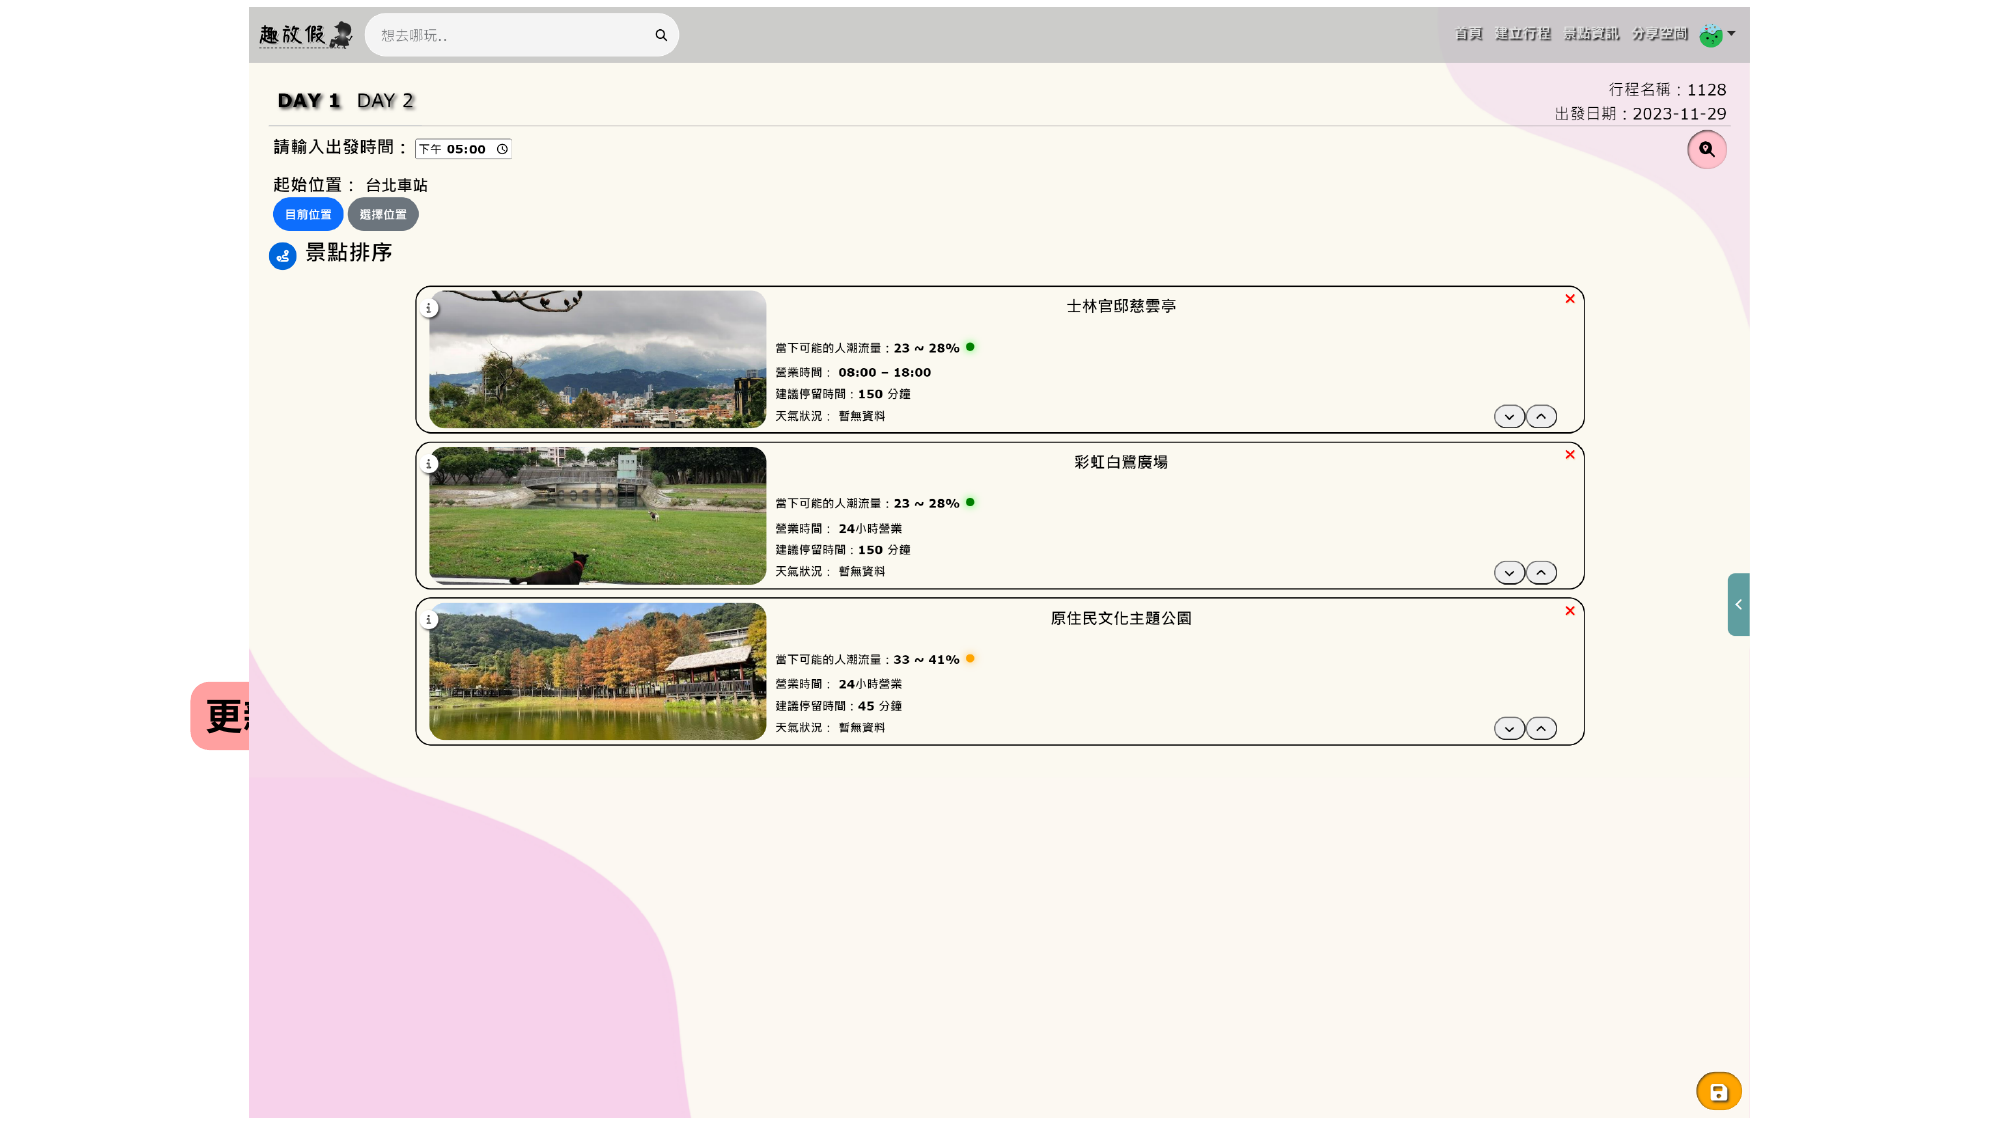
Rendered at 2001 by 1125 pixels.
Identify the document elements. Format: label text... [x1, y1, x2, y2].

text_box 更新相似景點 [191, 685, 249, 746]
text_box [197, 680, 249, 685]
picture [249, 7, 1750, 1118]
text_box [196, 746, 249, 752]
